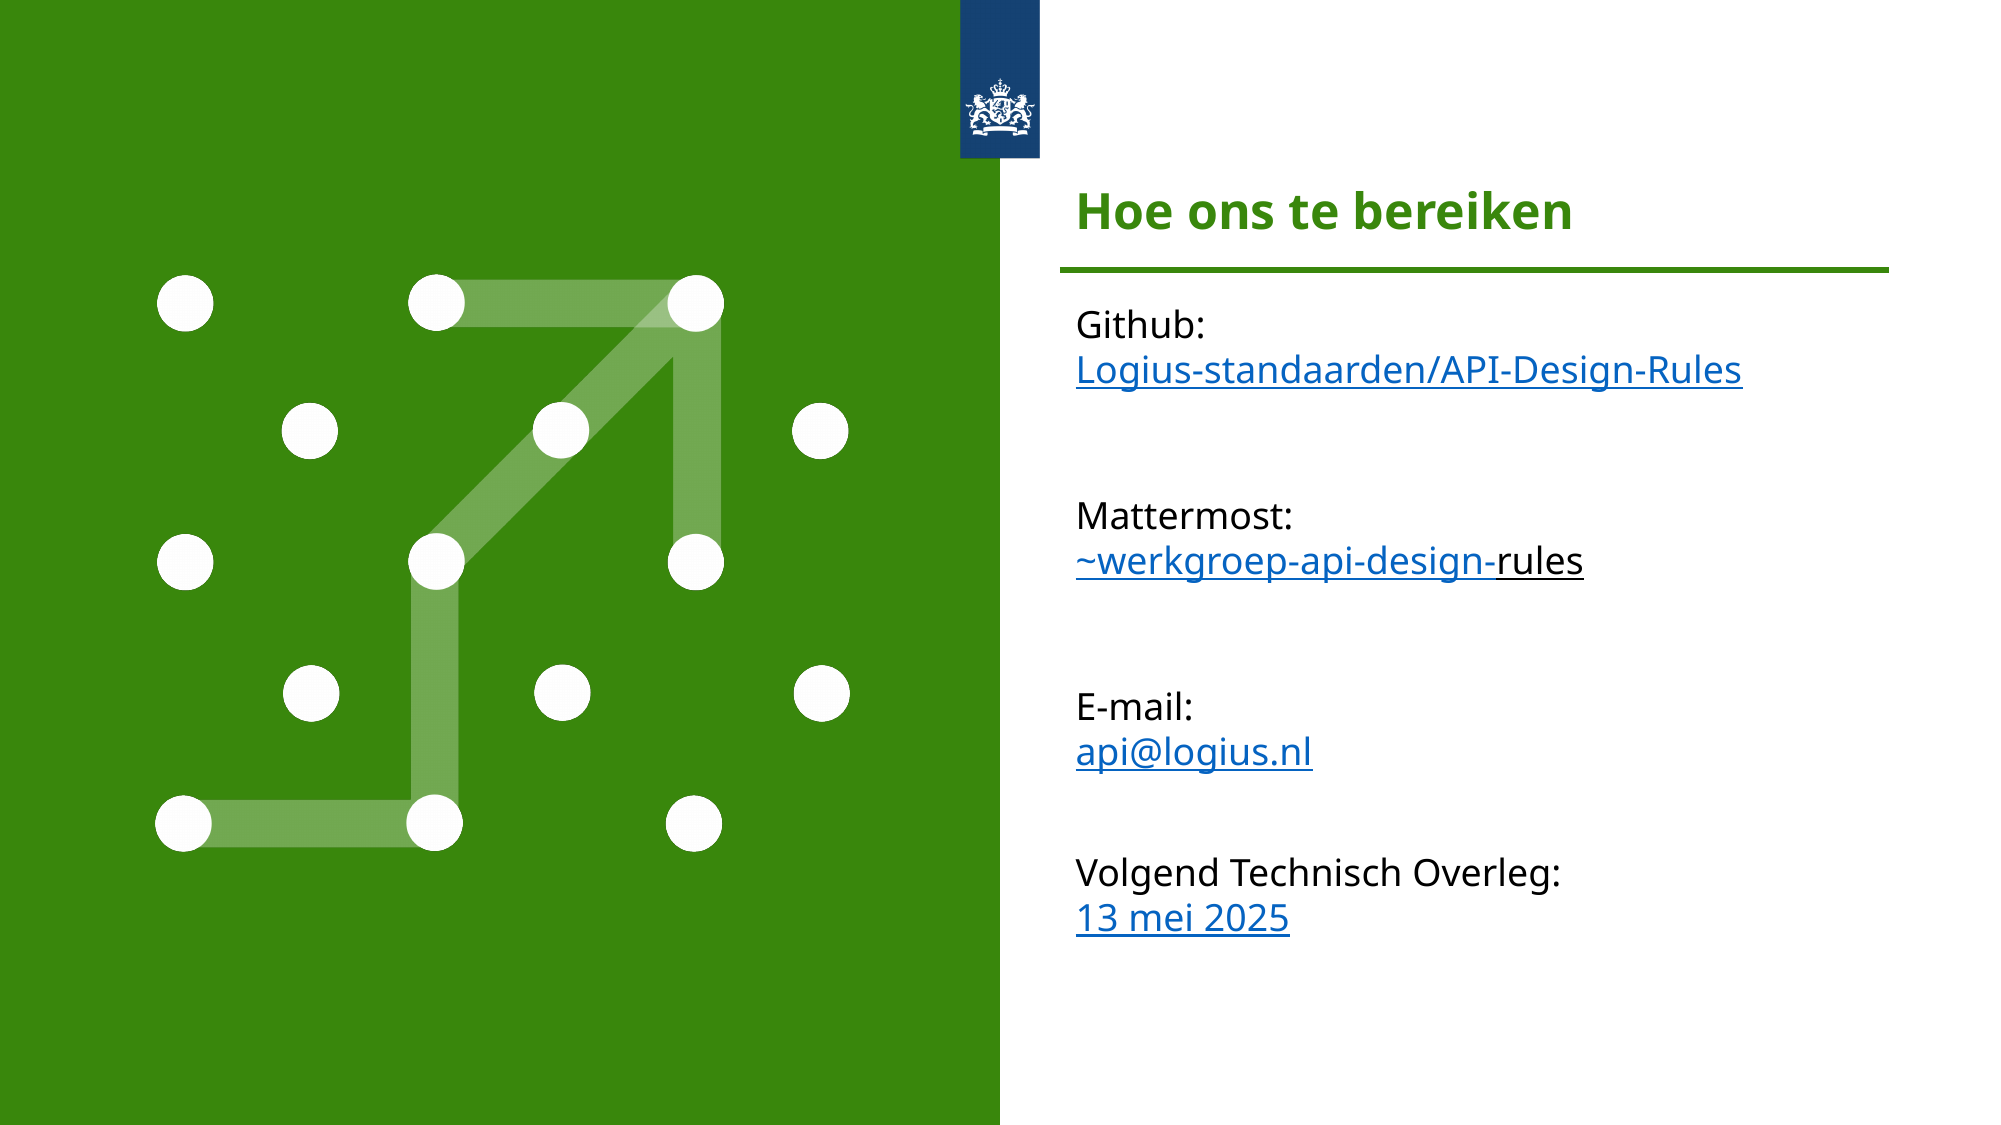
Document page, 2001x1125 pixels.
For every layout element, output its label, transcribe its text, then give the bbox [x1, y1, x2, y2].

picture [960, 0, 1040, 198]
list Hoe ons te bereiken [1060, 141, 1890, 248]
picture [155, 274, 850, 852]
list Github: Logius-standaarden/API-Design-Rules Mattermost: ~werkgroep-api-design-rules E-mail: api@logius.nl Volgend Technisch Overleg: 13 mei 2025 [1060, 305, 1890, 941]
